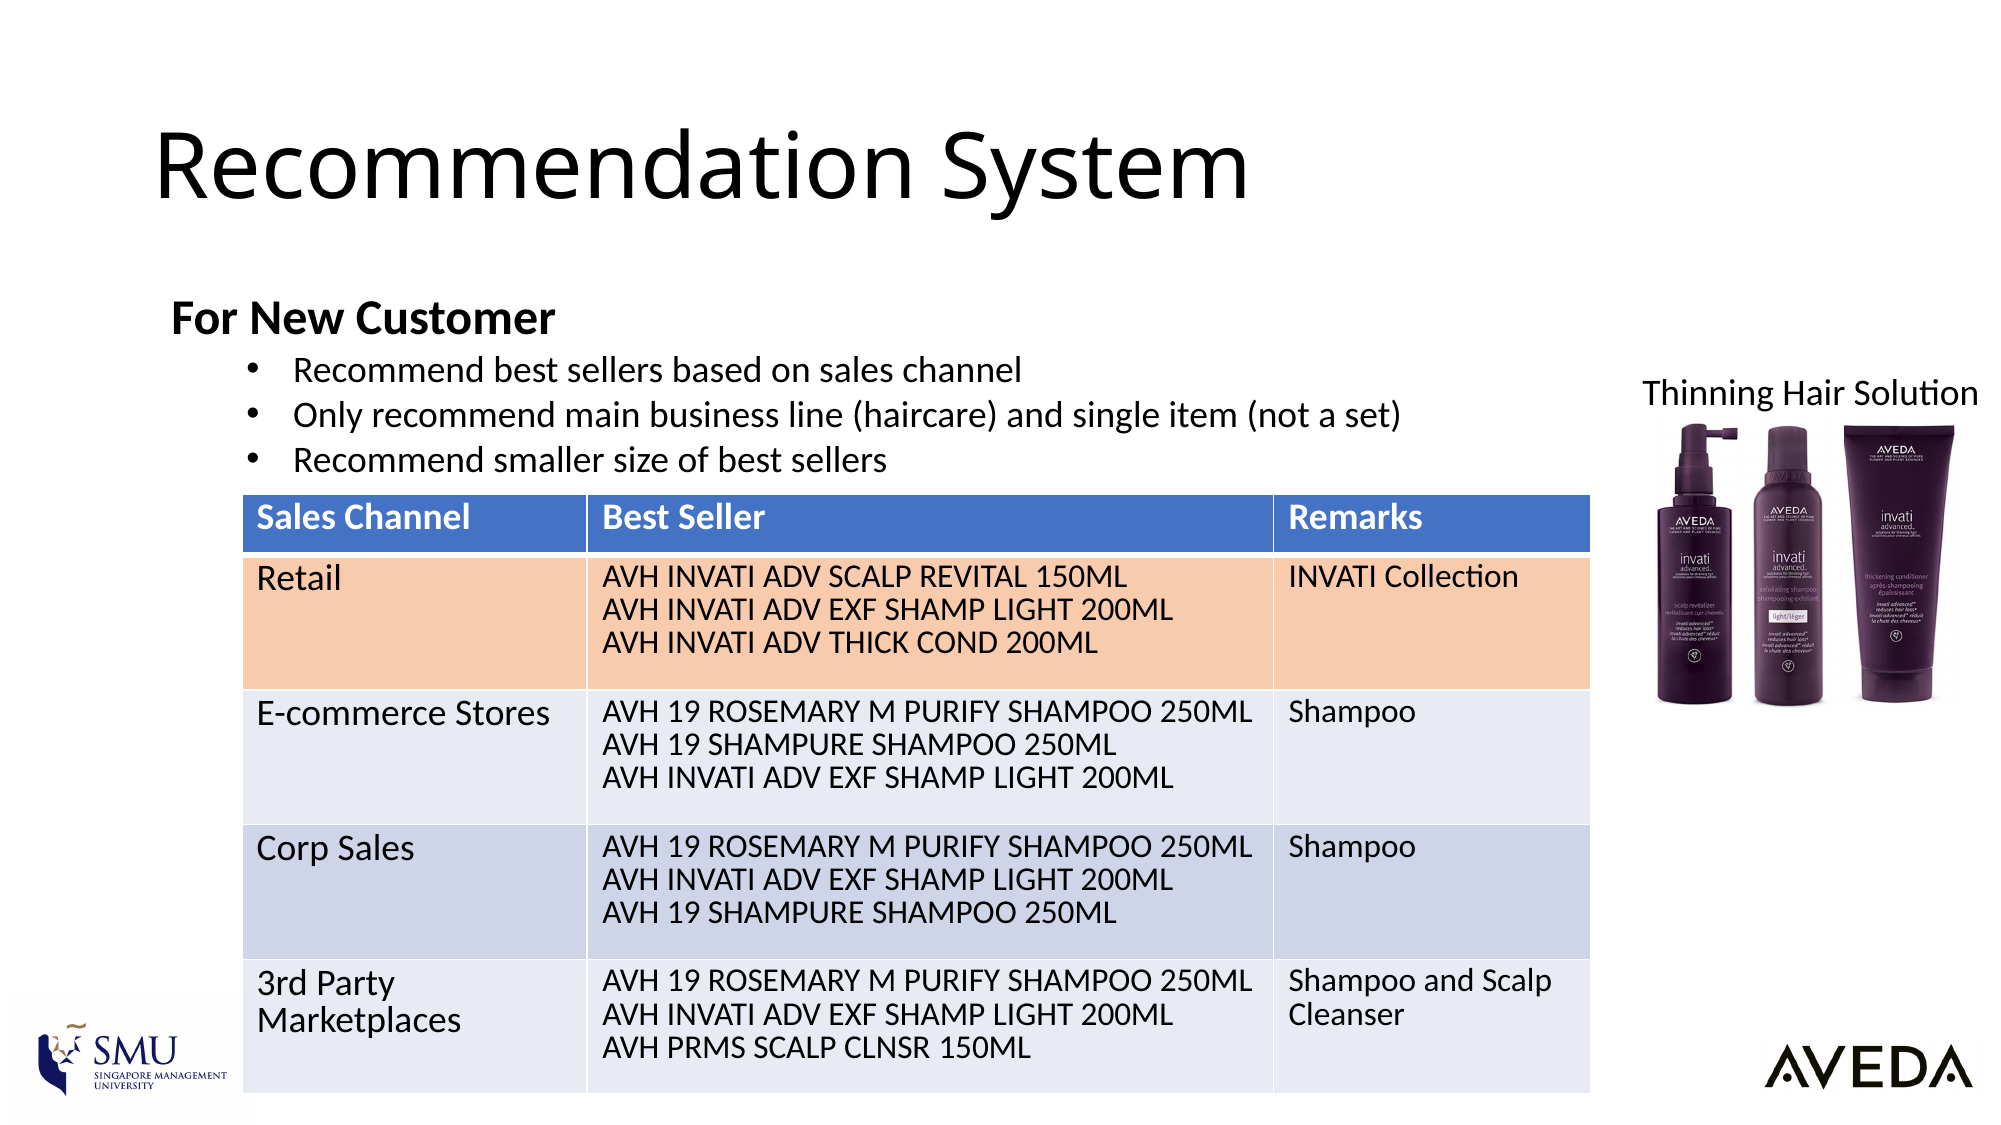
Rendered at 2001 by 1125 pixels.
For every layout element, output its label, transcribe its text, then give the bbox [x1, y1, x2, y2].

table_cell AVH 19 ROSEMARY M PURIFY SHAMPOO 250ML AVH INVATI ADV EXF SHAMP LIGHT 200ML AVH 19 SHAMPURE SHAMPOO 250ML [588, 825, 1273, 959]
table_cell Shampoo [1274, 825, 1590, 959]
table_cell Corp Sales [243, 825, 586, 959]
table_cell INVATI Collection [1274, 558, 1590, 689]
picture [1756, 1035, 1983, 1101]
table_cell AVH INVATI ADV SCALP REVITAL 150ML AVH INVATI ADV EXF SHAMP LIGHT 200ML AVH INVATI ADV THICK COND 200ML [588, 558, 1273, 689]
table_cell E-commerce Stores [243, 691, 586, 824]
text_box Thinning Hair Solution [1627, 360, 2000, 421]
table_cell AVH 19 ROSEMARY M PURIFY SHAMPOO 250ML AVH INVATI ADV EXF SHAMP LIGHT 200ML AVH PRMS SCALP CLNSR 150ML [588, 960, 1273, 1093]
table_header Remarks [1274, 495, 1590, 552]
table_cell 3rd Party Marketplaces [243, 960, 586, 1093]
table_header Sales Channel [243, 495, 586, 552]
table_cell Shampoo [1274, 691, 1590, 824]
table_cell Retail [243, 558, 586, 689]
table_header Best Seller [588, 495, 1273, 552]
text_box For New Customer Recommend best sellers based on sales channel Only recommend main business line (haircare) and single item (not a set) Recommend smaller size of best sellers [156, 277, 1961, 798]
table_cell AVH 19 ROSEMARY M PURIFY SHAMPOO 250ML AVH 19 SHAMPURE SHAMPOO 250ML AVH INVATI ADV EXF SHAMP LIGHT 200ML [588, 691, 1273, 824]
picture [1650, 415, 1959, 708]
title Recommendation System [137, 59, 1863, 278]
picture [10, 994, 255, 1125]
table_cell Shampoo and Scalp Cleanser [1274, 960, 1590, 1093]
